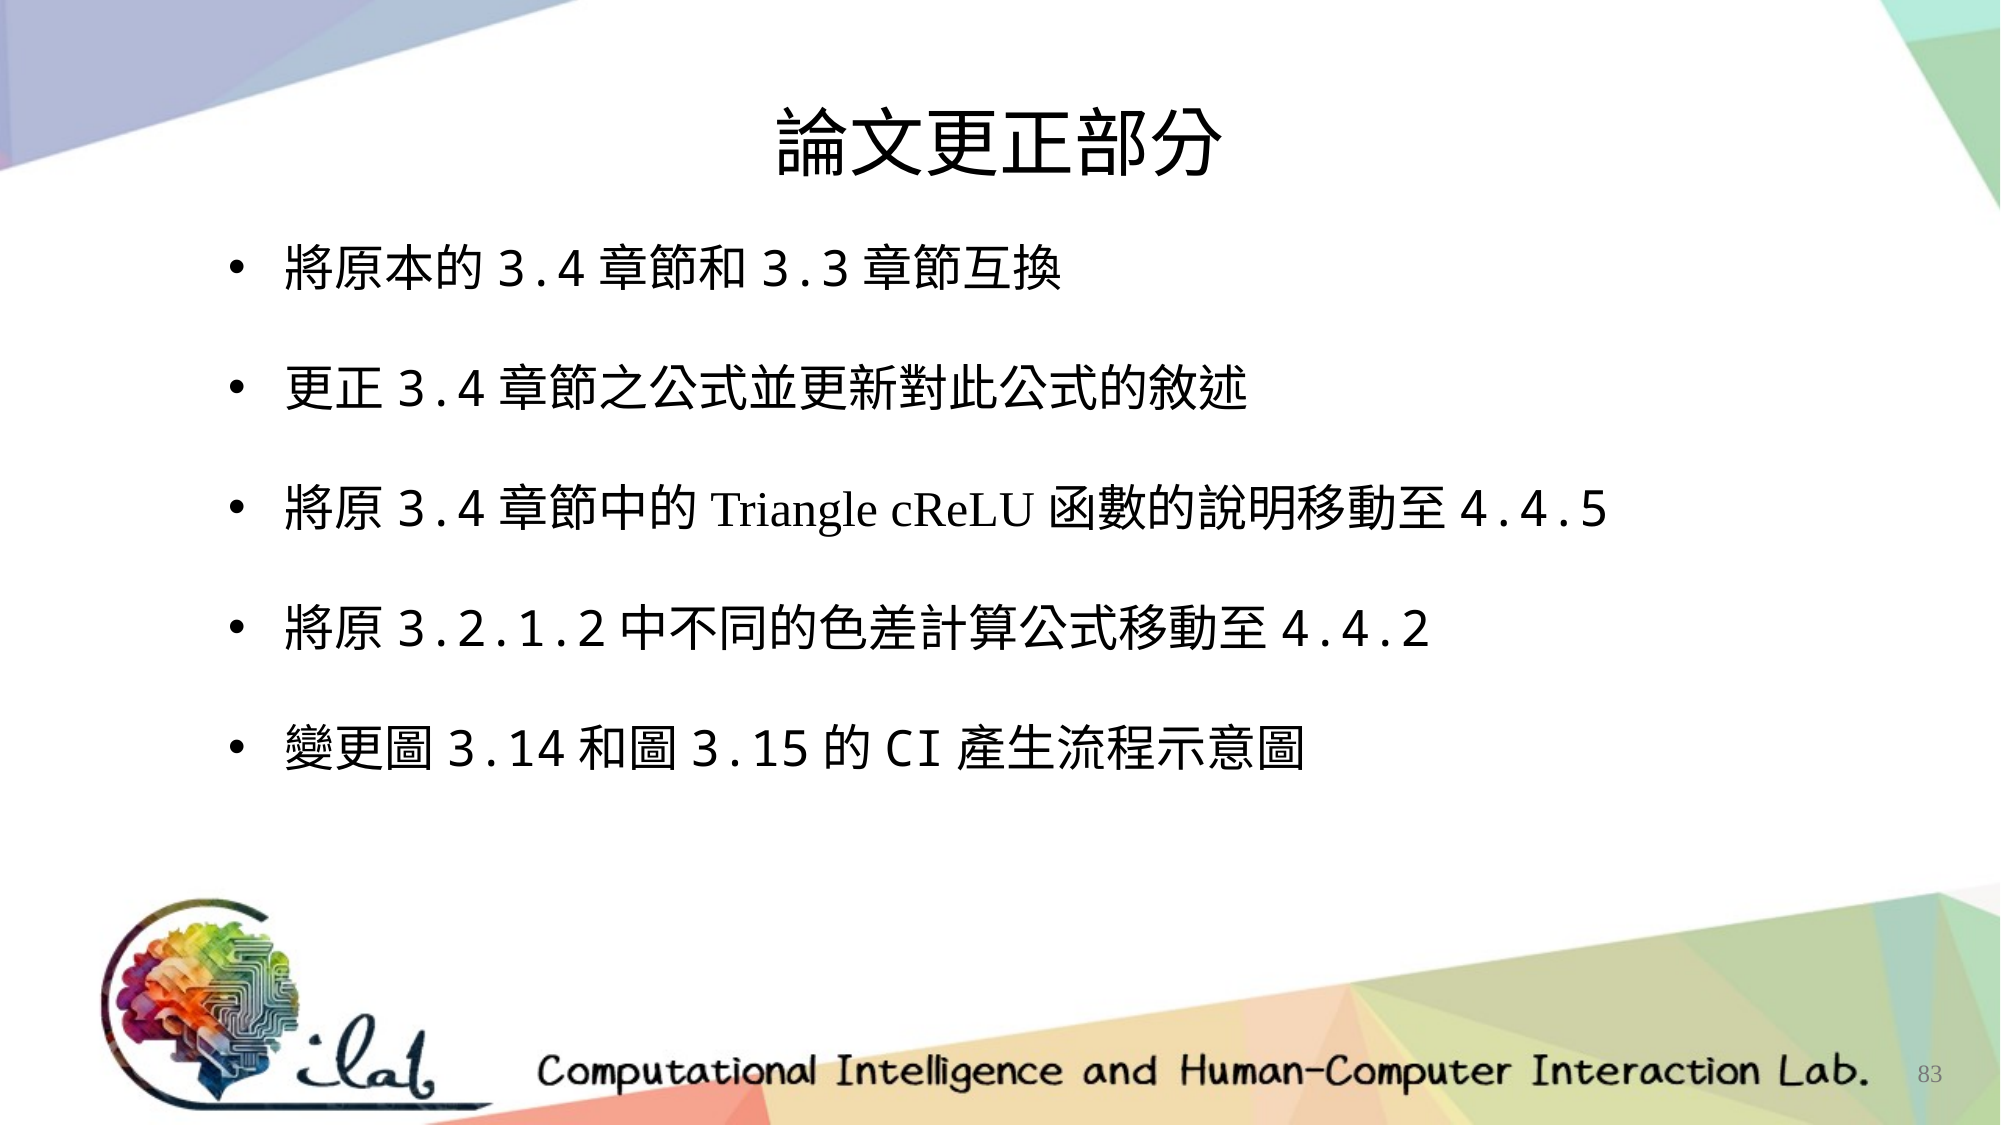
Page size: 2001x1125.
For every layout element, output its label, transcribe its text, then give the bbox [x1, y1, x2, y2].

slide_number 83 [1507, 1042, 1958, 1103]
picture [0, 0, 2001, 1125]
text_box 將原本的3.4章節和3.3章節互換 更正3.4章節之公式並更新對此公式的敘述 將原3.4章節中的Triangle cReLU函數的說明移動至4.4.5 將原3.2.1.2中不同的色差計算公式移動至4.4.2 變更圖3.14和圖3.15的CI產生流程示意圖 [213, 229, 1844, 784]
text_box 論文更正部分 [760, 87, 1240, 193]
